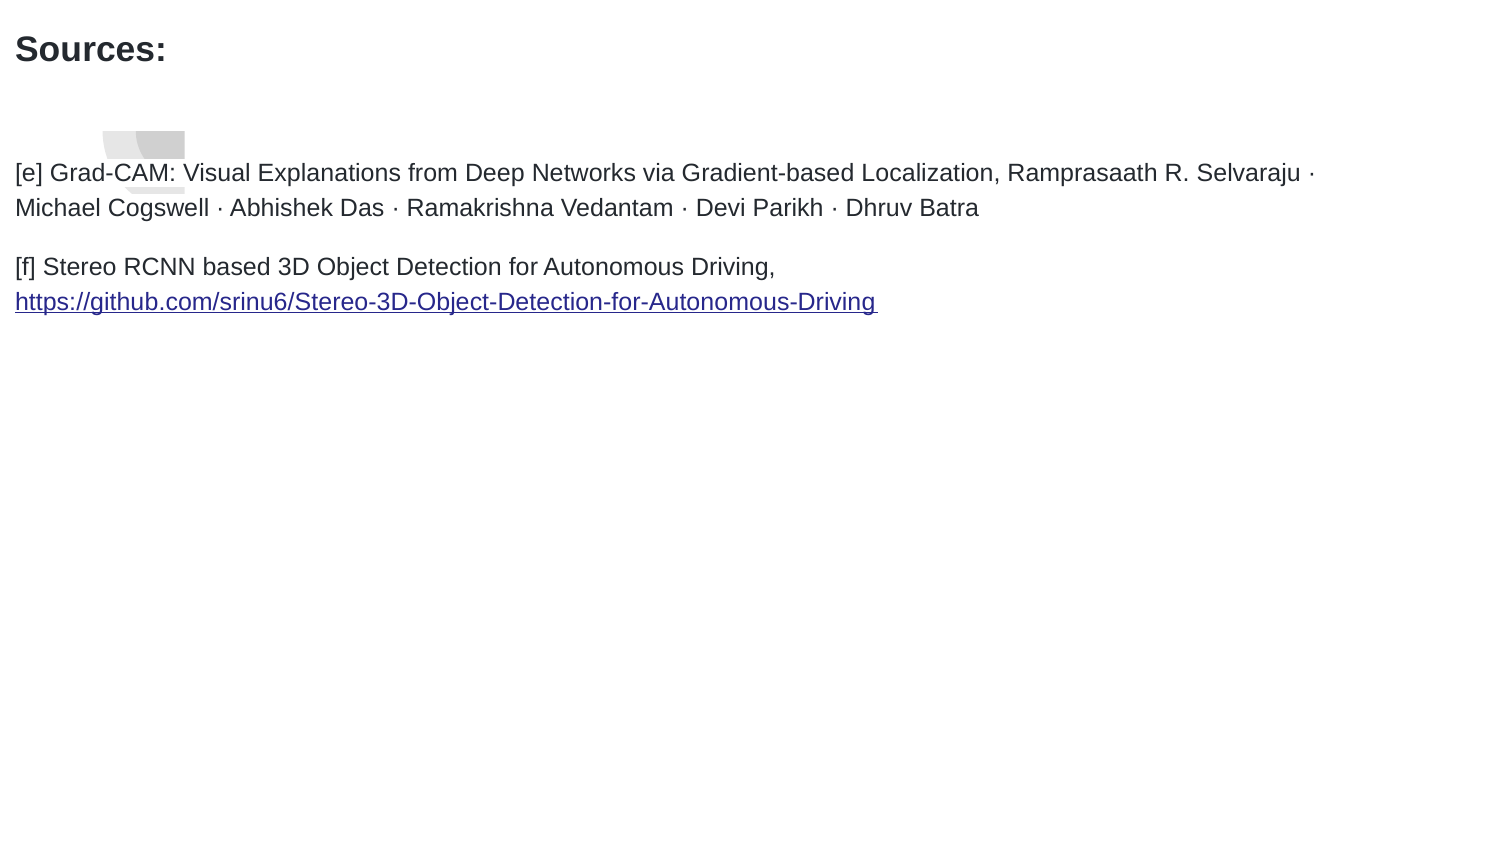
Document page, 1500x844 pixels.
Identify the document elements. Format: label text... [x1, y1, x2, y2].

text_box Sources: [e] Grad-CAM: Visual Explanations from Deep Networks via Gradient-based Localization, Ramprasaath R. Selvaraju · Michael Cogswell · Abhishek Das · Ramakrishna Vedantam · Devi Parikh · Dhruv Batra [f] Stereo RCNN based 3D Object Detection for Autonomous Driving, https://github.com/srinu6/Stereo-3D-Object-Detection-for-Autonomous-Driving [0, 0, 1363, 331]
